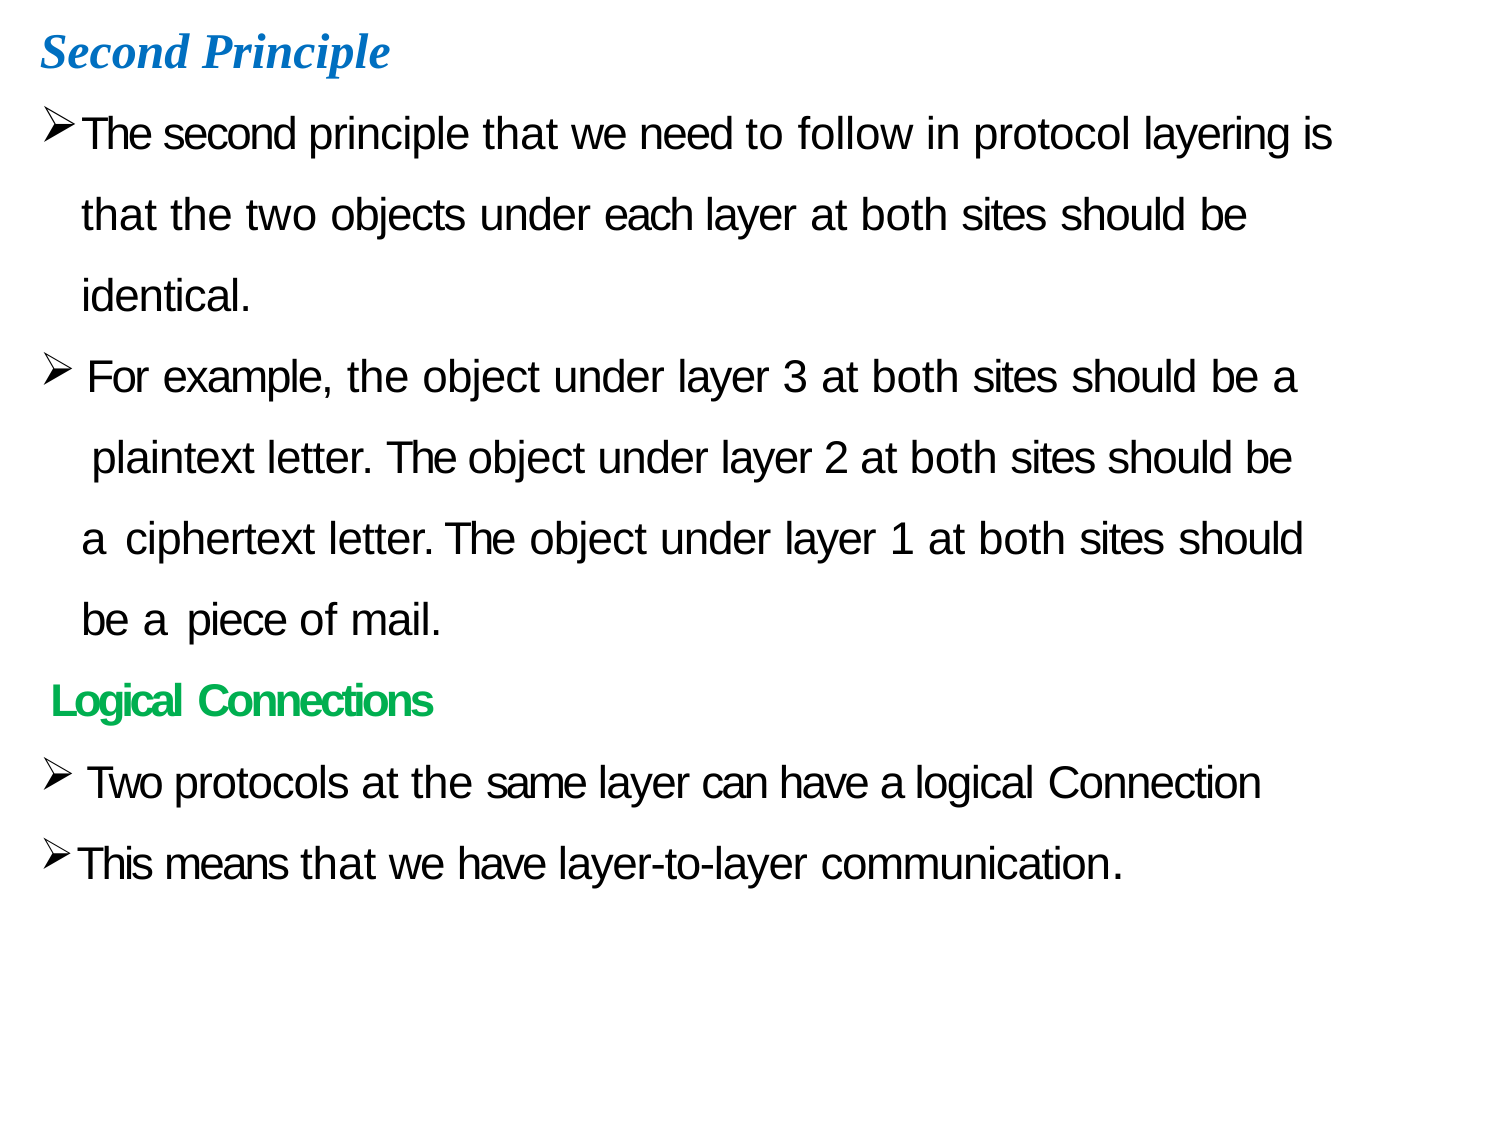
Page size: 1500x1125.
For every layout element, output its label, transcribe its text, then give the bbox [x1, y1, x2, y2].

text_box The second principle that we need to follow in protocol layering is that the two objects under each layer at both sites should be identical. For example, the object under layer 3 at both sites should be a plaintext letter. The object under layer 2 at both sites should be a ciphertext letter. The object under layer 1 at both sites should be a piece of mail. Logical Connections Two protocols at the same layer can have a logical Connection This means that we have layer-to-layer communication. [37, 75, 1393, 890]
title Second Principle [37, 16, 394, 75]
